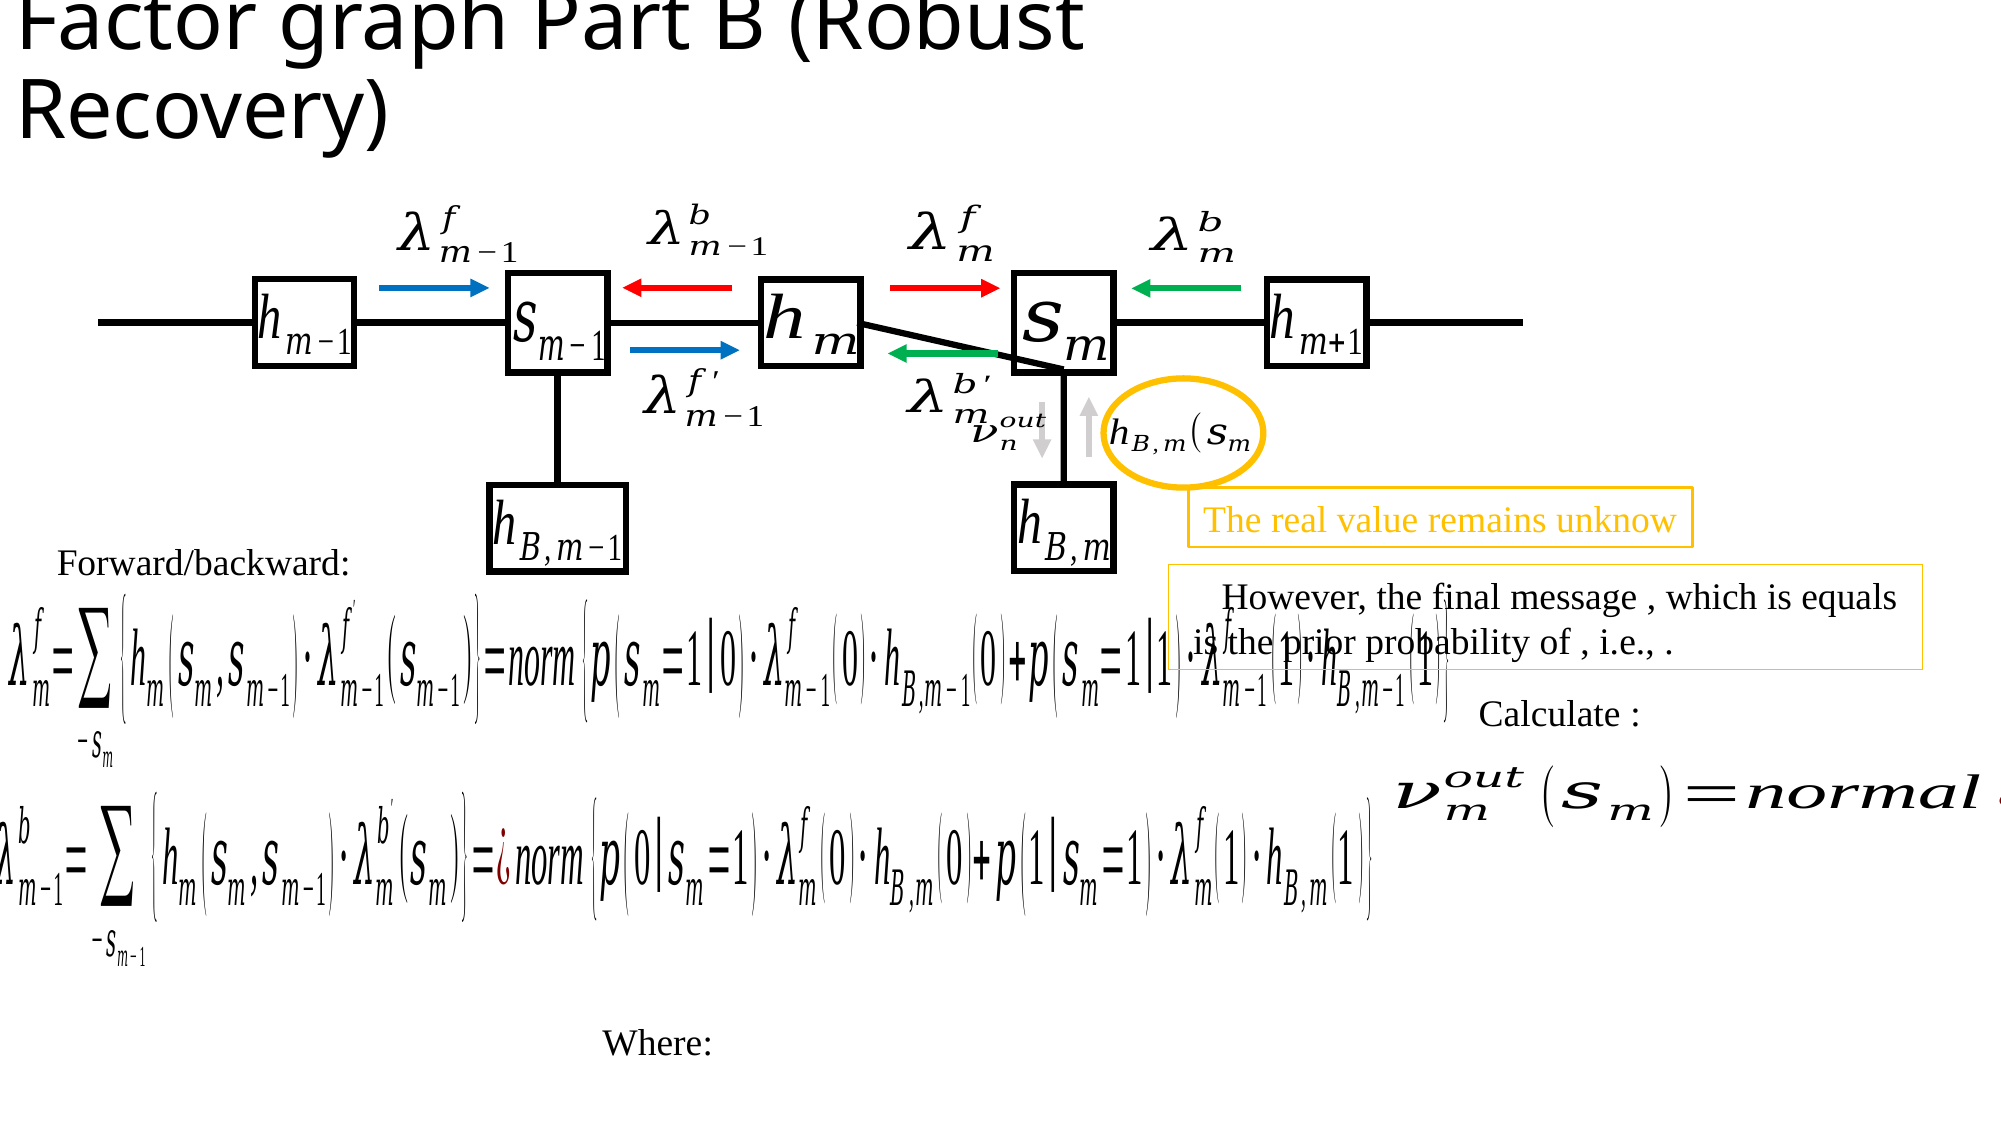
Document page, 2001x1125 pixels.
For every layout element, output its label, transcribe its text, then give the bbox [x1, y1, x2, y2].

text_box [1102, 377, 1265, 489]
text_box The real value remains unknow [1188, 487, 1693, 547]
text_box Factor graph Part B (Robust Recovery) [0, 0, 1429, 165]
text_box Where: [587, 1010, 738, 1071]
text_box Forward/backward: [42, 530, 366, 591]
